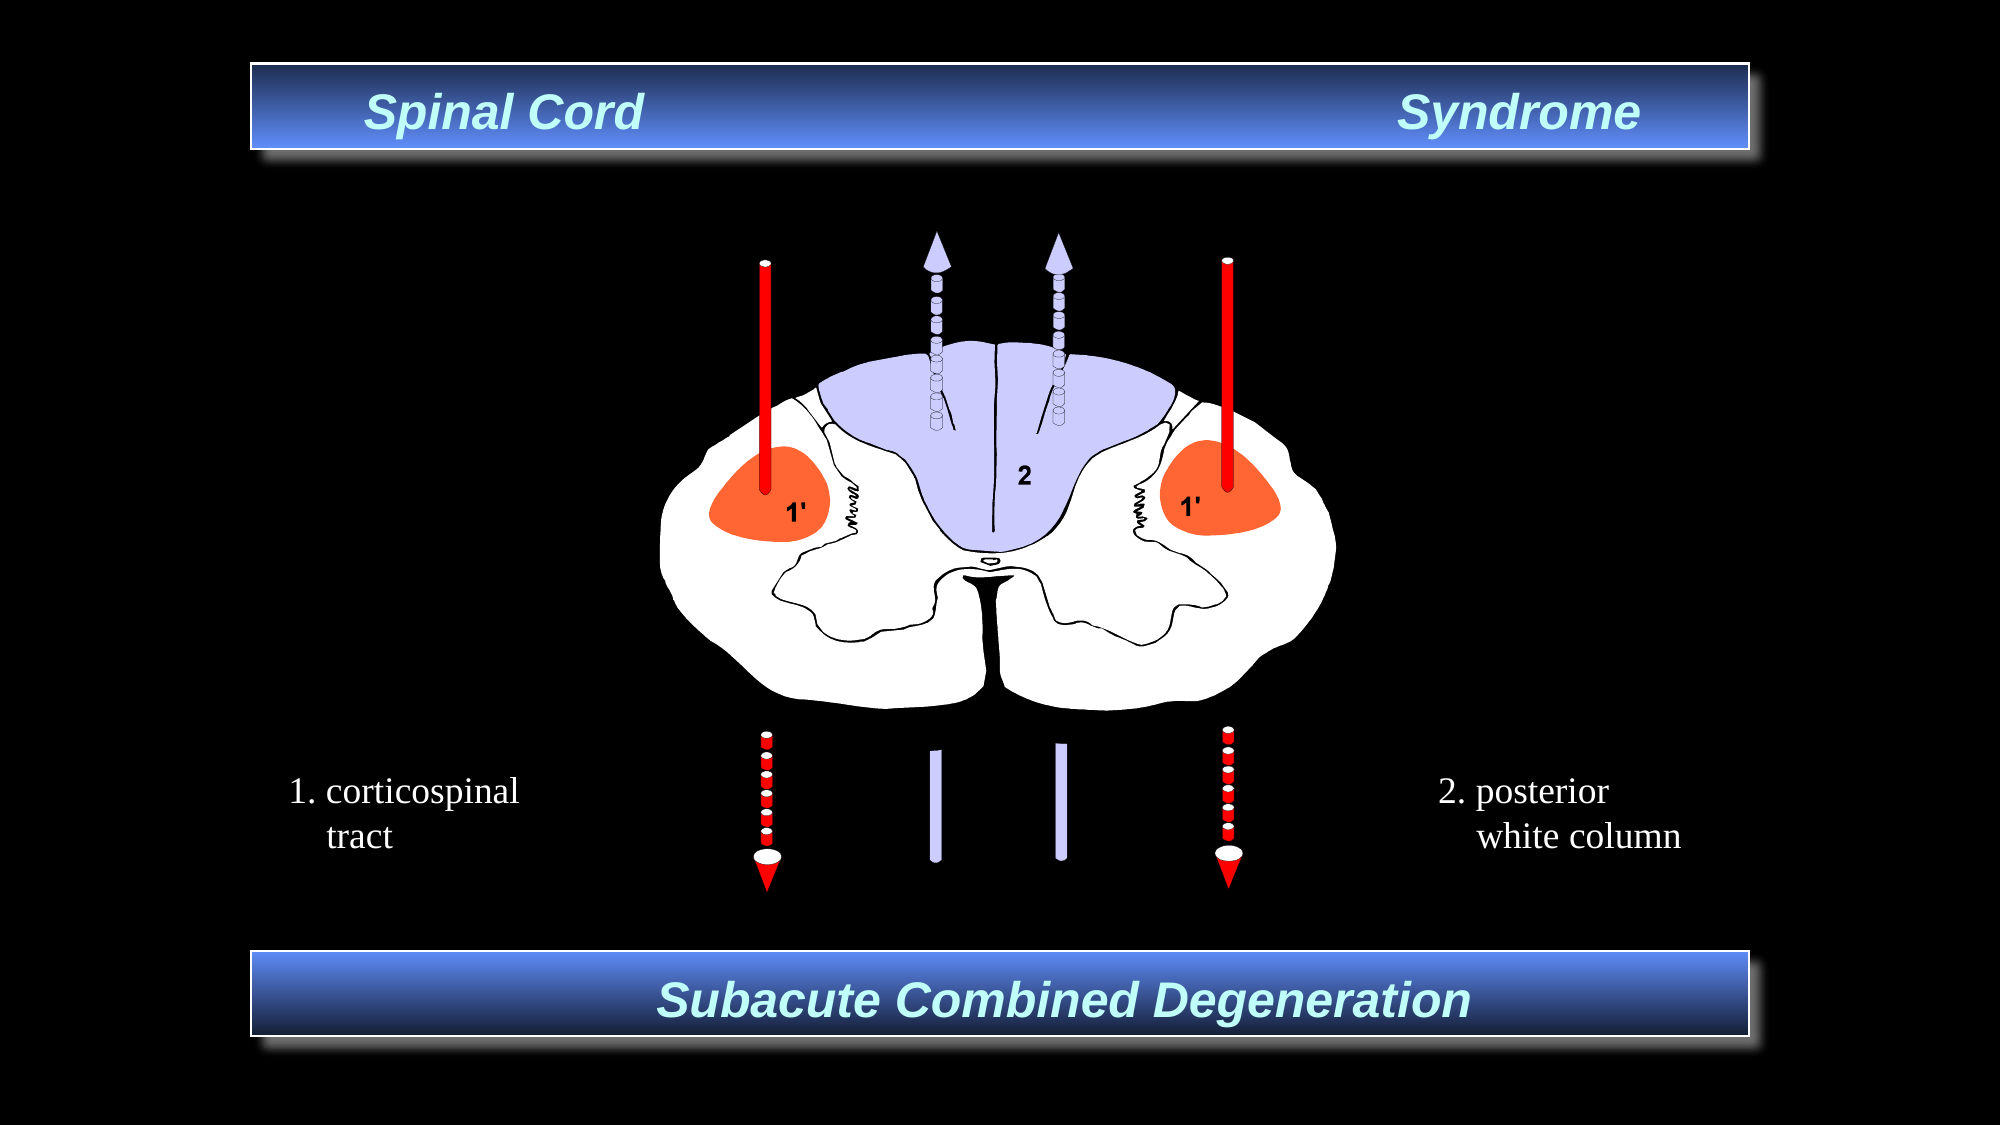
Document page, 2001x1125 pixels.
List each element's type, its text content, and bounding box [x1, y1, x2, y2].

text_box Spinal Cord Syndrome [251, 63, 1749, 149]
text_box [648, 223, 1350, 900]
text_box Subacute Combined Degeneration [251, 950, 1749, 1037]
text_box 1. corticospinal tract [273, 758, 536, 864]
text_box 2. posterior white column [1423, 758, 1698, 864]
